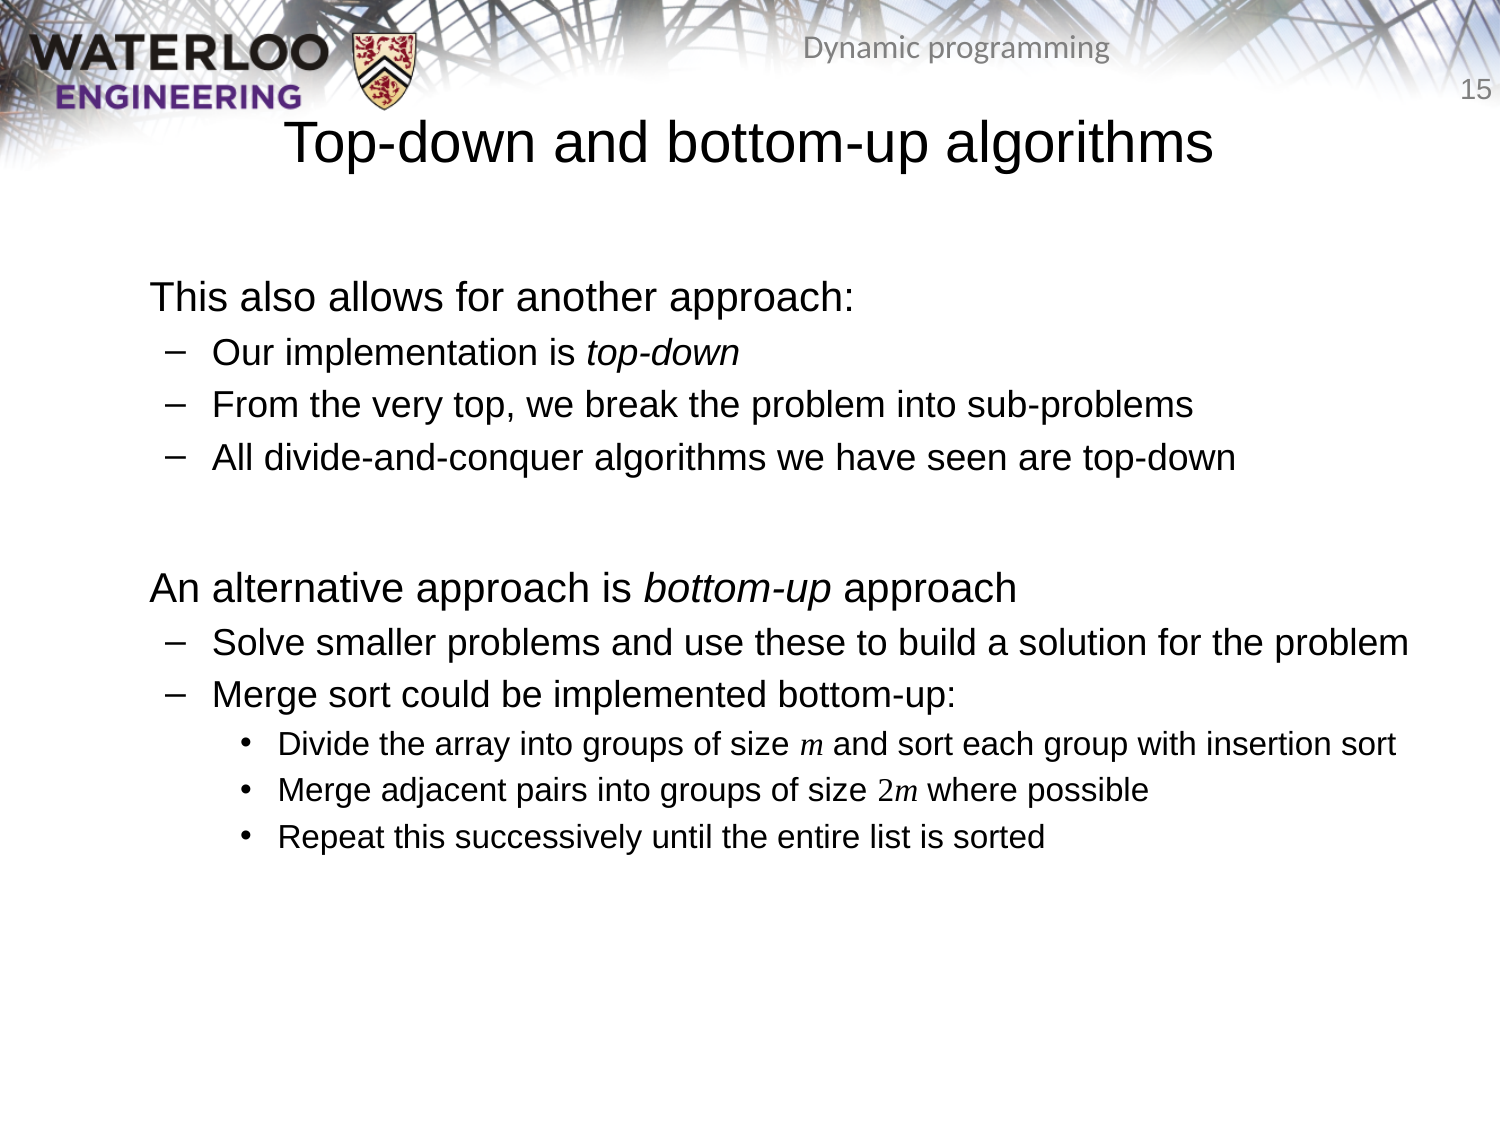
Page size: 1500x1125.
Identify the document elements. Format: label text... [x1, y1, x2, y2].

picture [0, 0, 1500, 1125]
title Top-down and bottom-up algorithms [74, 44, 1426, 233]
list This also allows for another approach: Our implementation is top-down From the very top, we break the problem into sub-problems All divide-and-conquer algorithms we have seen are top-down An alternative approach is bottom-up approach Solve smaller problems and use these to build a solution for the problem Merge sort could be implemented bottom-up: Divide the array into groups of size m and sort each group with insertion sort Merge adjacent pairs into groups of size 2m where possible Repeat this successively until the entire list is sorted [74, 262, 1426, 1006]
